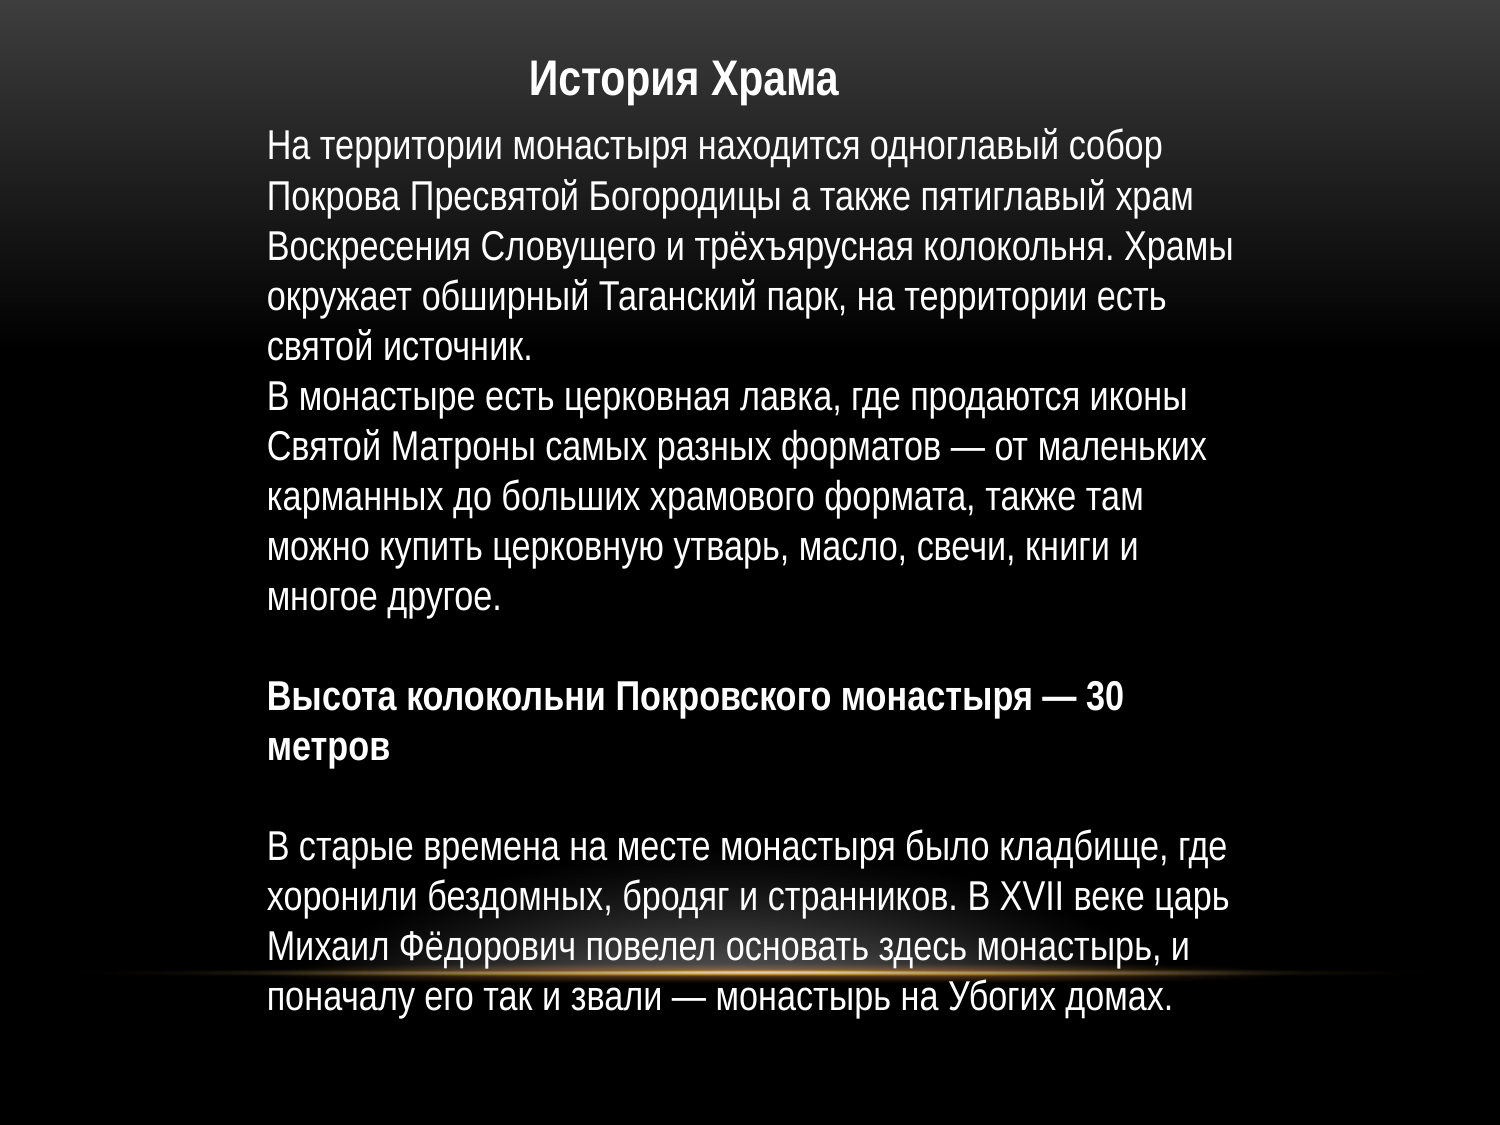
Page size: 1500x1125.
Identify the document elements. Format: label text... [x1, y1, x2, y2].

text_box На территории монастыря находится одноглавый собор Покрова Пресвятой Богородицы а также пятиглавый храм Воскресения Словущего и трёхъярусная колокольня. Храмы окружает обширный Таганский парк, на территории есть святой источник. В монастыре есть церковная лавка, где продаются иконы Святой Матроны самых разных форматов — от маленьких карманных до больших храмового формата, также там можно купить церковную утварь, масло, свечи, книги и многое другое. Высота колокольни Покровского монастыря — 30 метров В старые времена на месте монастыря было кладбище, где хоронили бездомных, бродяг и странников. В XVII веке царь Михаил Фёдорович повелел основать здесь монастырь, и поначалу его так и звали — монастырь на Убогих домах. [252, 111, 1270, 1027]
text_box История Храма [513, 37, 854, 113]
picture [0, 0, 1500, 1125]
